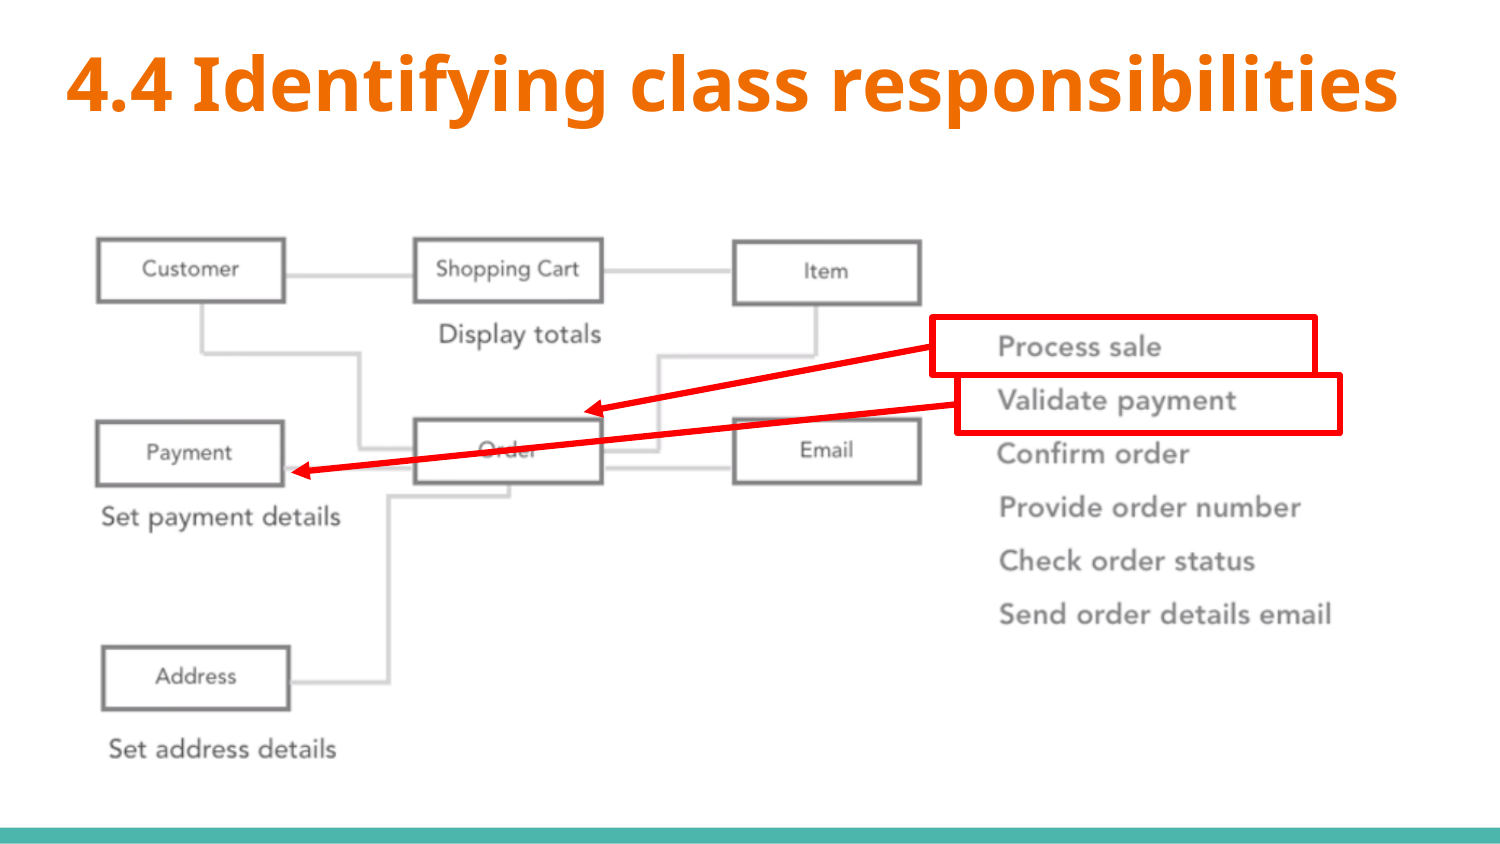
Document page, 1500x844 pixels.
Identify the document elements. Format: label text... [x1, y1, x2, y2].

title 4.4 Identifying class responsibilities [51, 21, 1449, 138]
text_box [290, 403, 958, 473]
picture [41, 198, 1459, 805]
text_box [583, 345, 933, 402]
